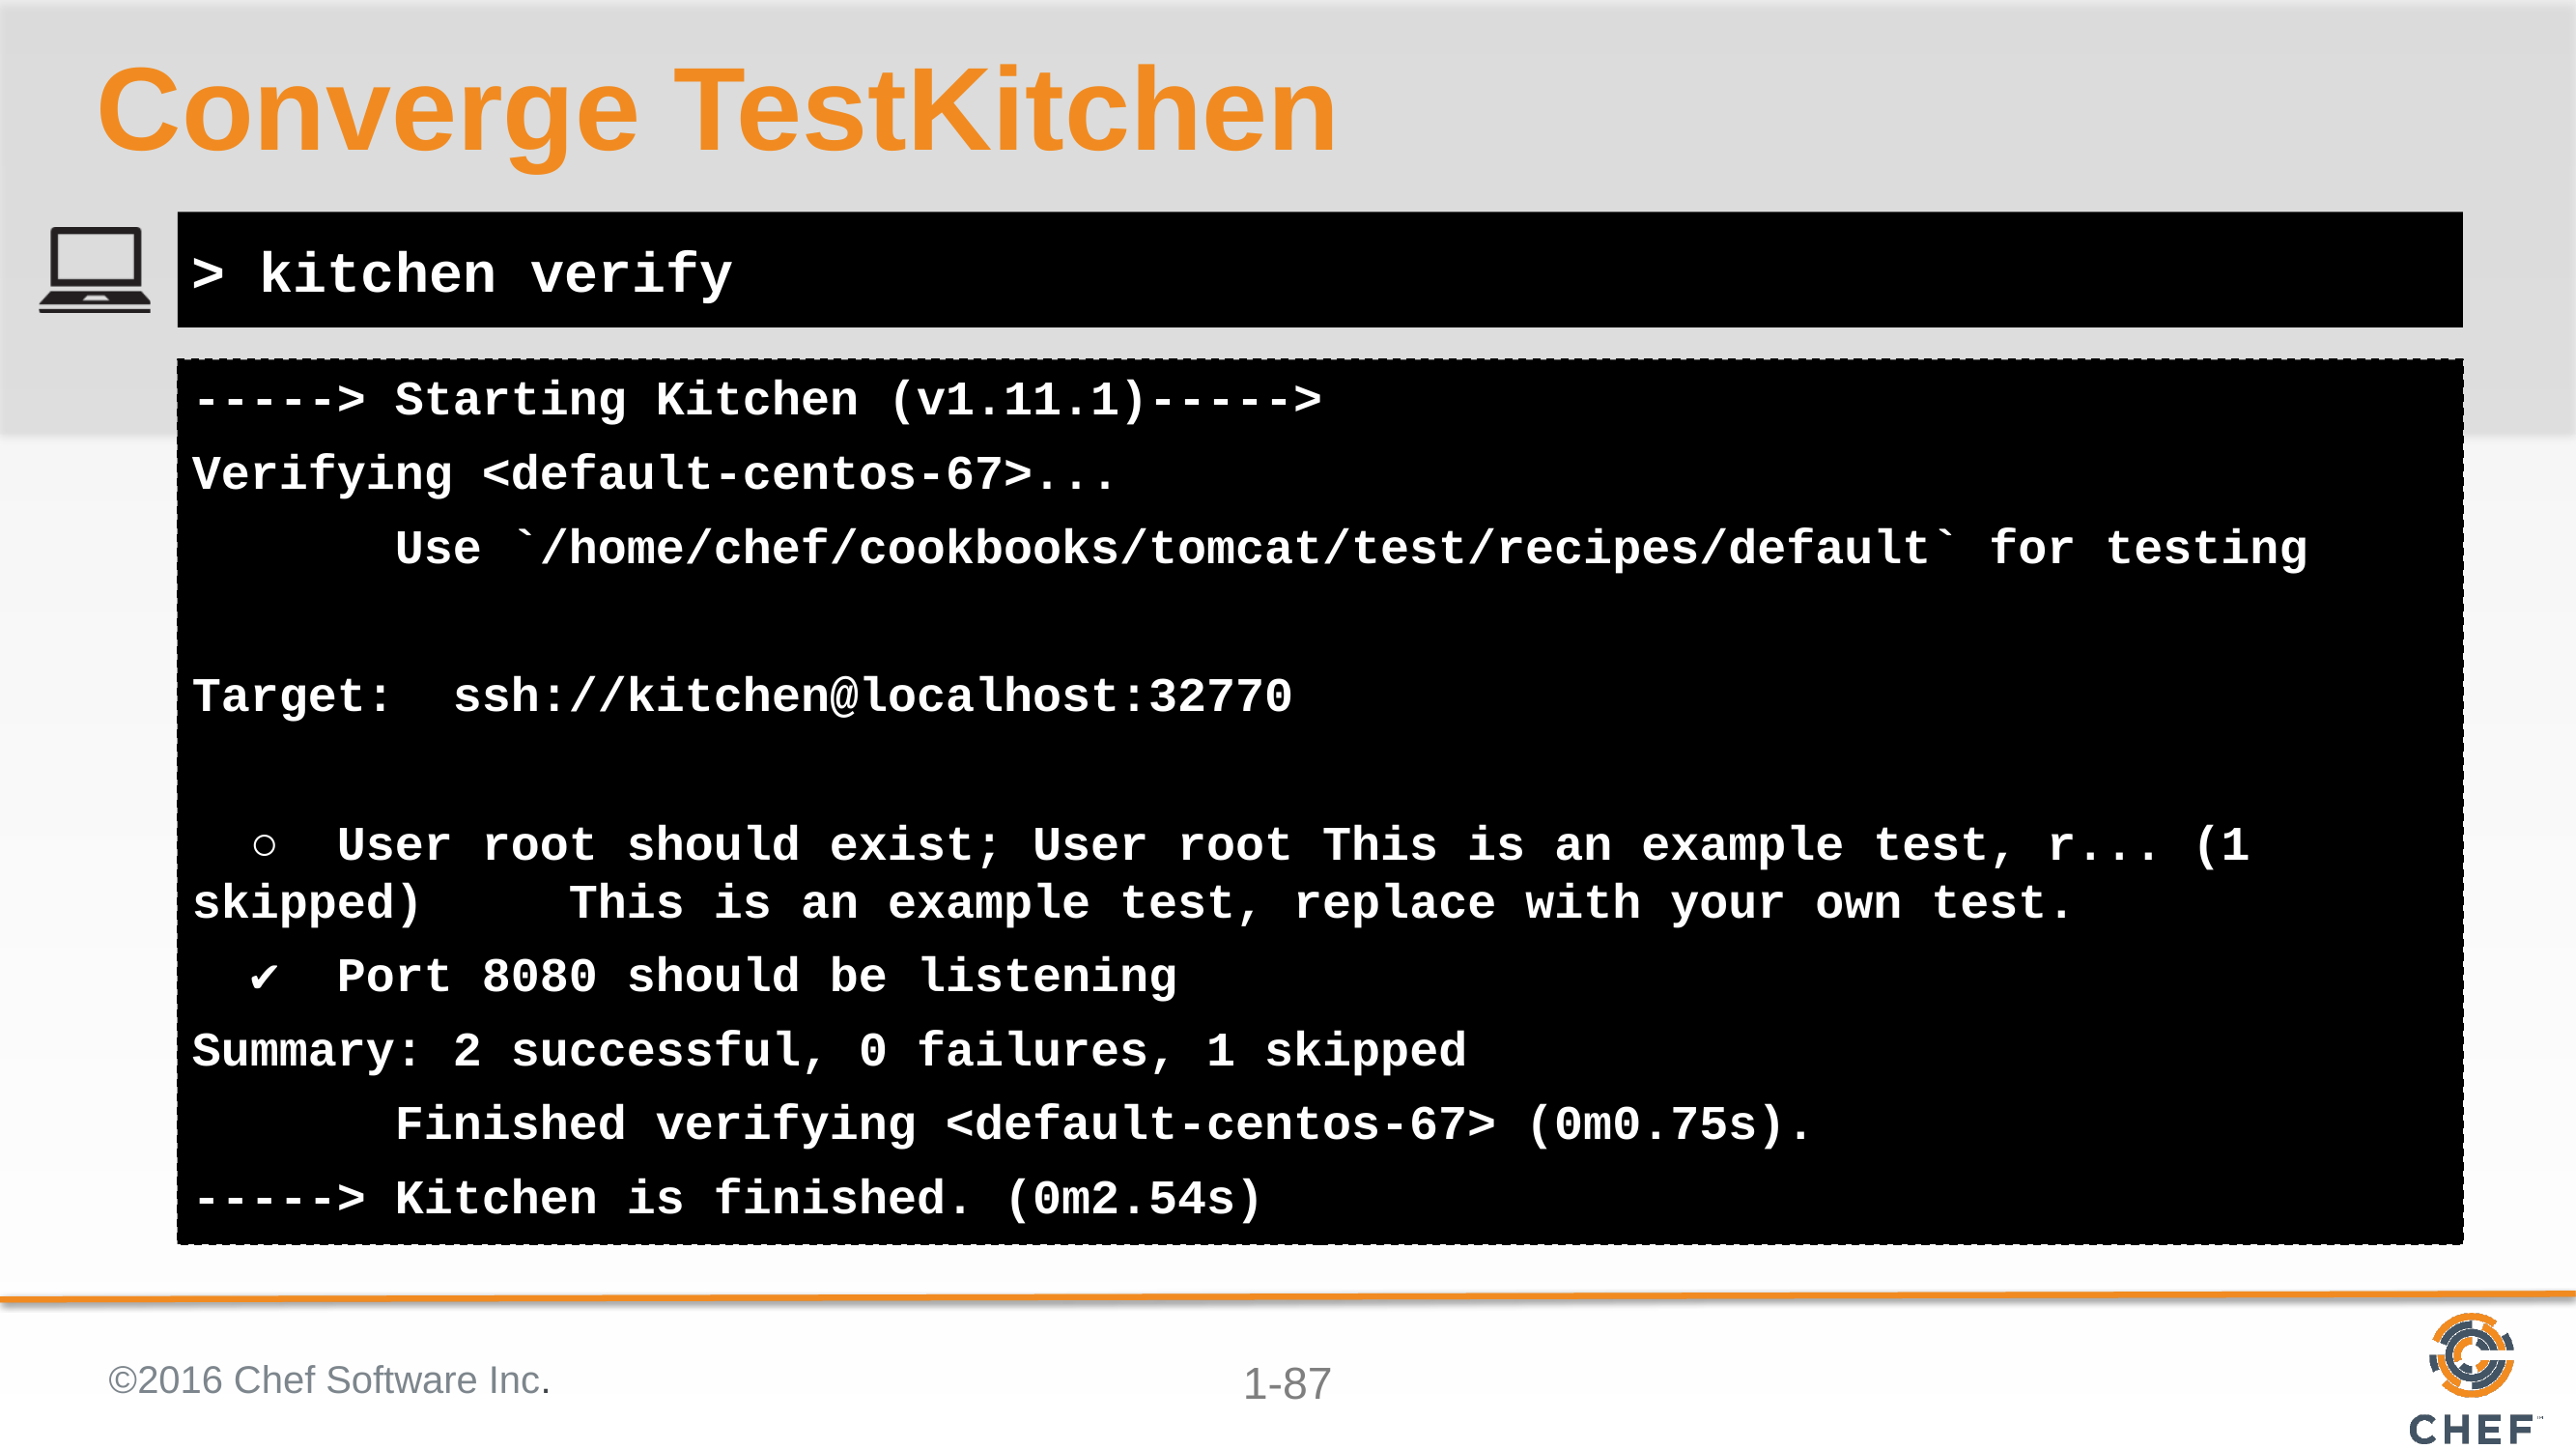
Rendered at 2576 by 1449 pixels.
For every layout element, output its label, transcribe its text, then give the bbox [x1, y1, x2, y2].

title Converge TestKitchen [96, 48, 2463, 180]
list > kitchen verify [177, 212, 2463, 327]
picture [2399, 1297, 2551, 1449]
list -----> Starting Kitchen (v1.11.1)-----> Verifying <default-centos-67>... Use `/home/chef/cookbooks/tomcat/test/recipes/default` for testing Target: ssh://kitchen@localhost:32770 ○ User root should exist; User root This is an example test, r... (1 skipped) This is an example test, replace with your own test. ✔ Port 8080 should be listening Summary: 2 successful, 0 failures, 1 skipped Finished verifying <default-centos-67> (0m0.75s). -----> Kitchen is finished. (0m2.54s) [177, 358, 2464, 1245]
